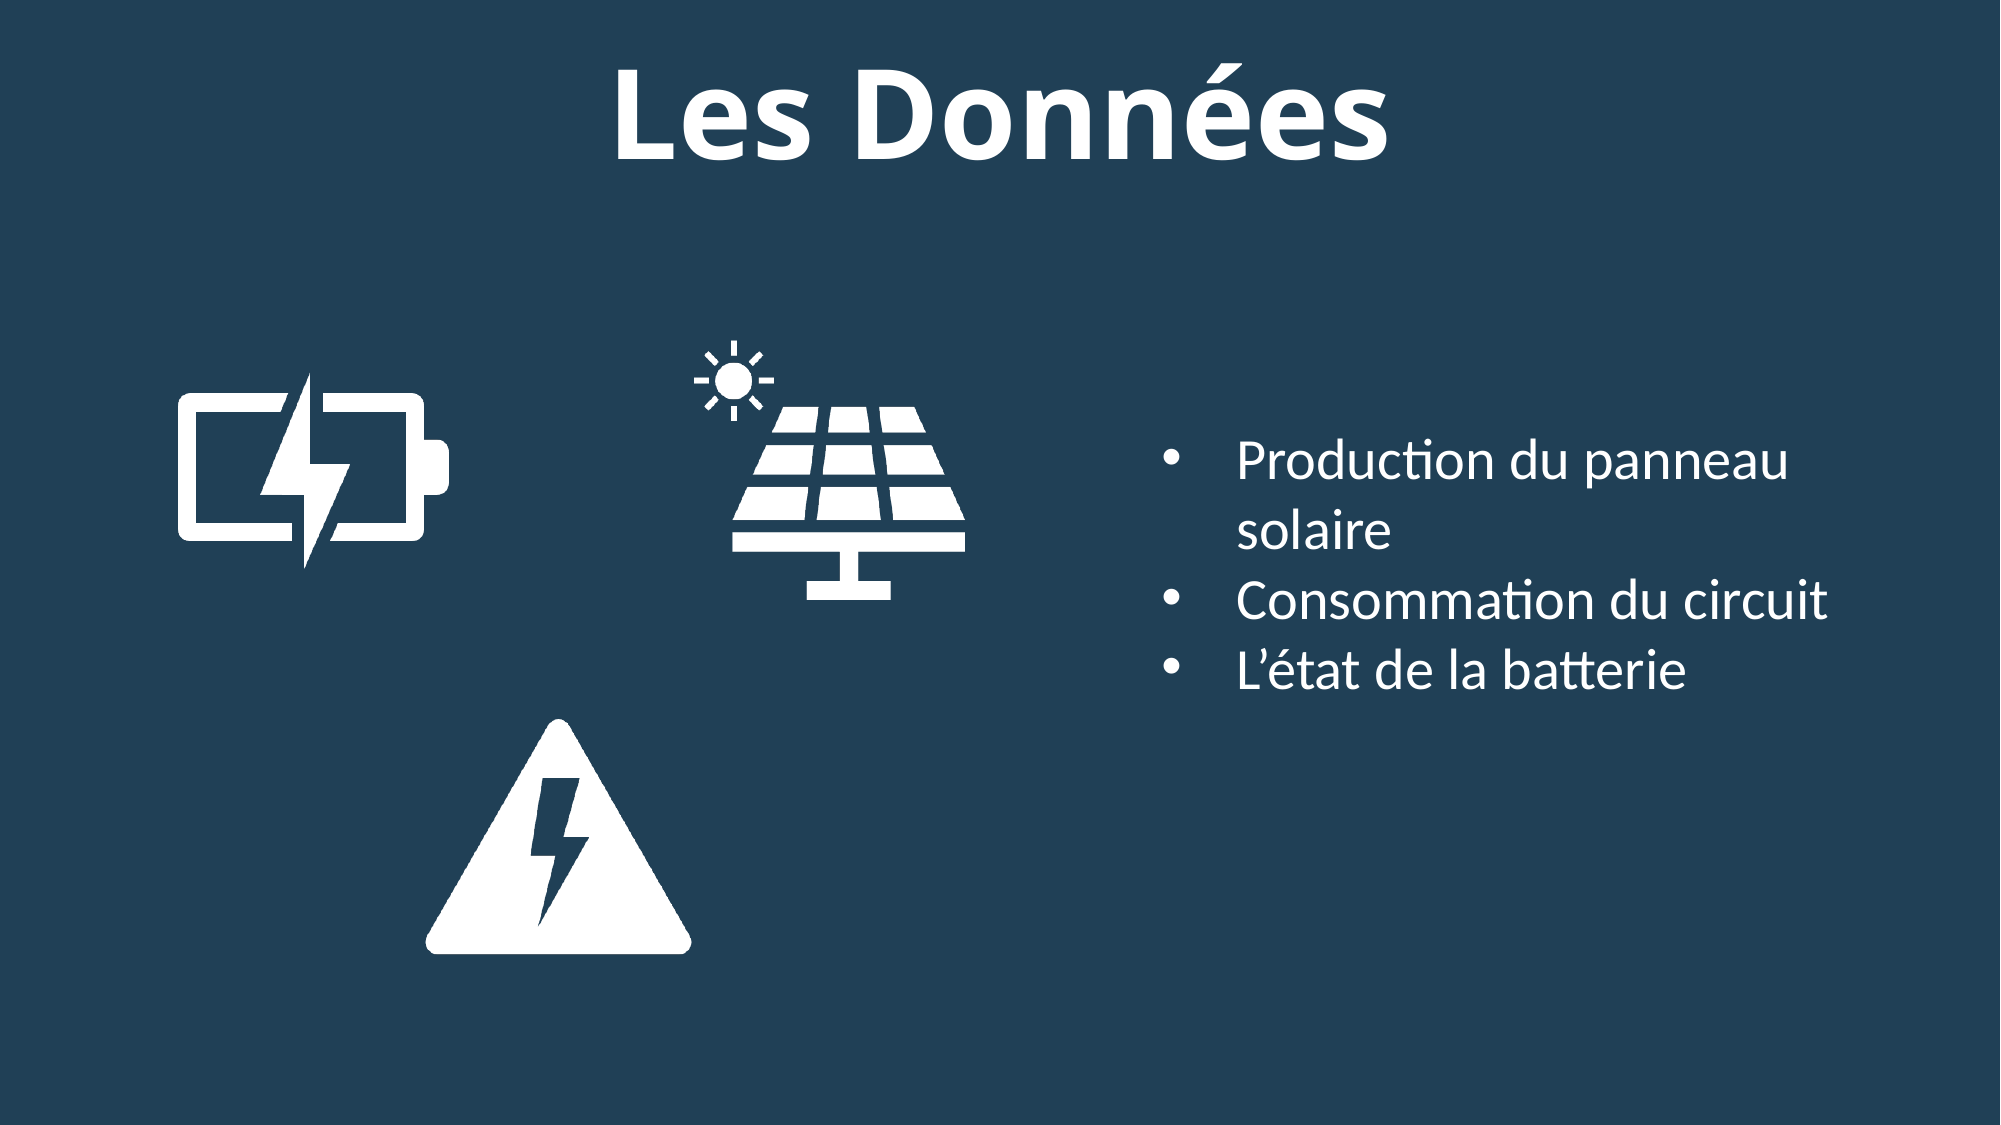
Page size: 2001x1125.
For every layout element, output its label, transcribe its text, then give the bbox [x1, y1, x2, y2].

picture [165, 322, 461, 618]
picture [681, 322, 977, 618]
picture [410, 688, 706, 985]
text_box Production du panneau solaire Consommation du circuit L’état de la batterie [1146, 413, 1864, 709]
title Les Données [249, 39, 1750, 195]
